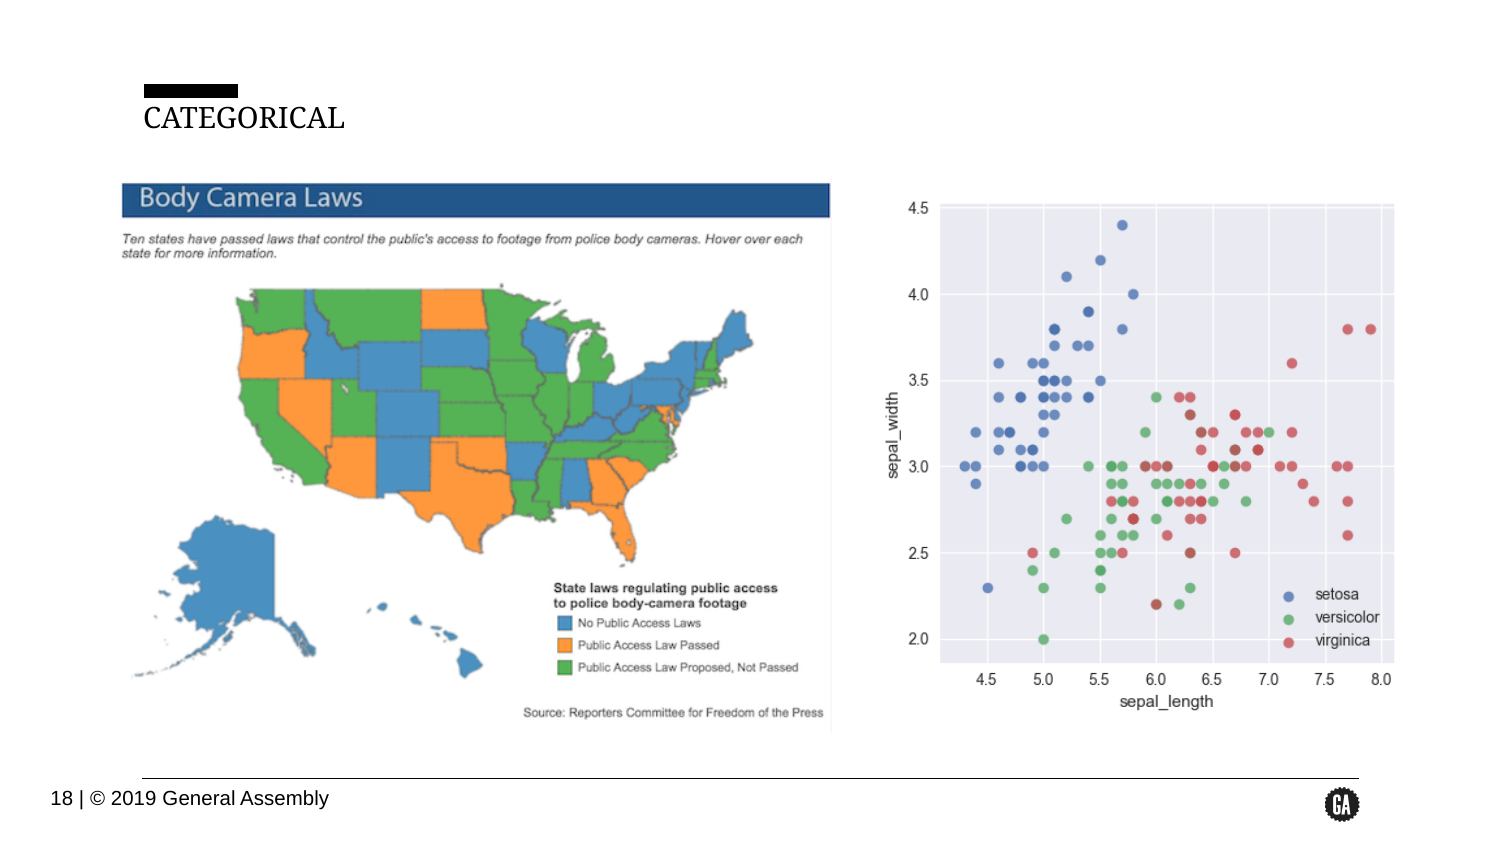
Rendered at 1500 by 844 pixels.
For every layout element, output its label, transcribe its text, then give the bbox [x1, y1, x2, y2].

text_box CATEGORICAL [143, 99, 737, 130]
picture [1325, 787, 1360, 822]
picture [866, 182, 1415, 730]
picture [116, 178, 832, 733]
